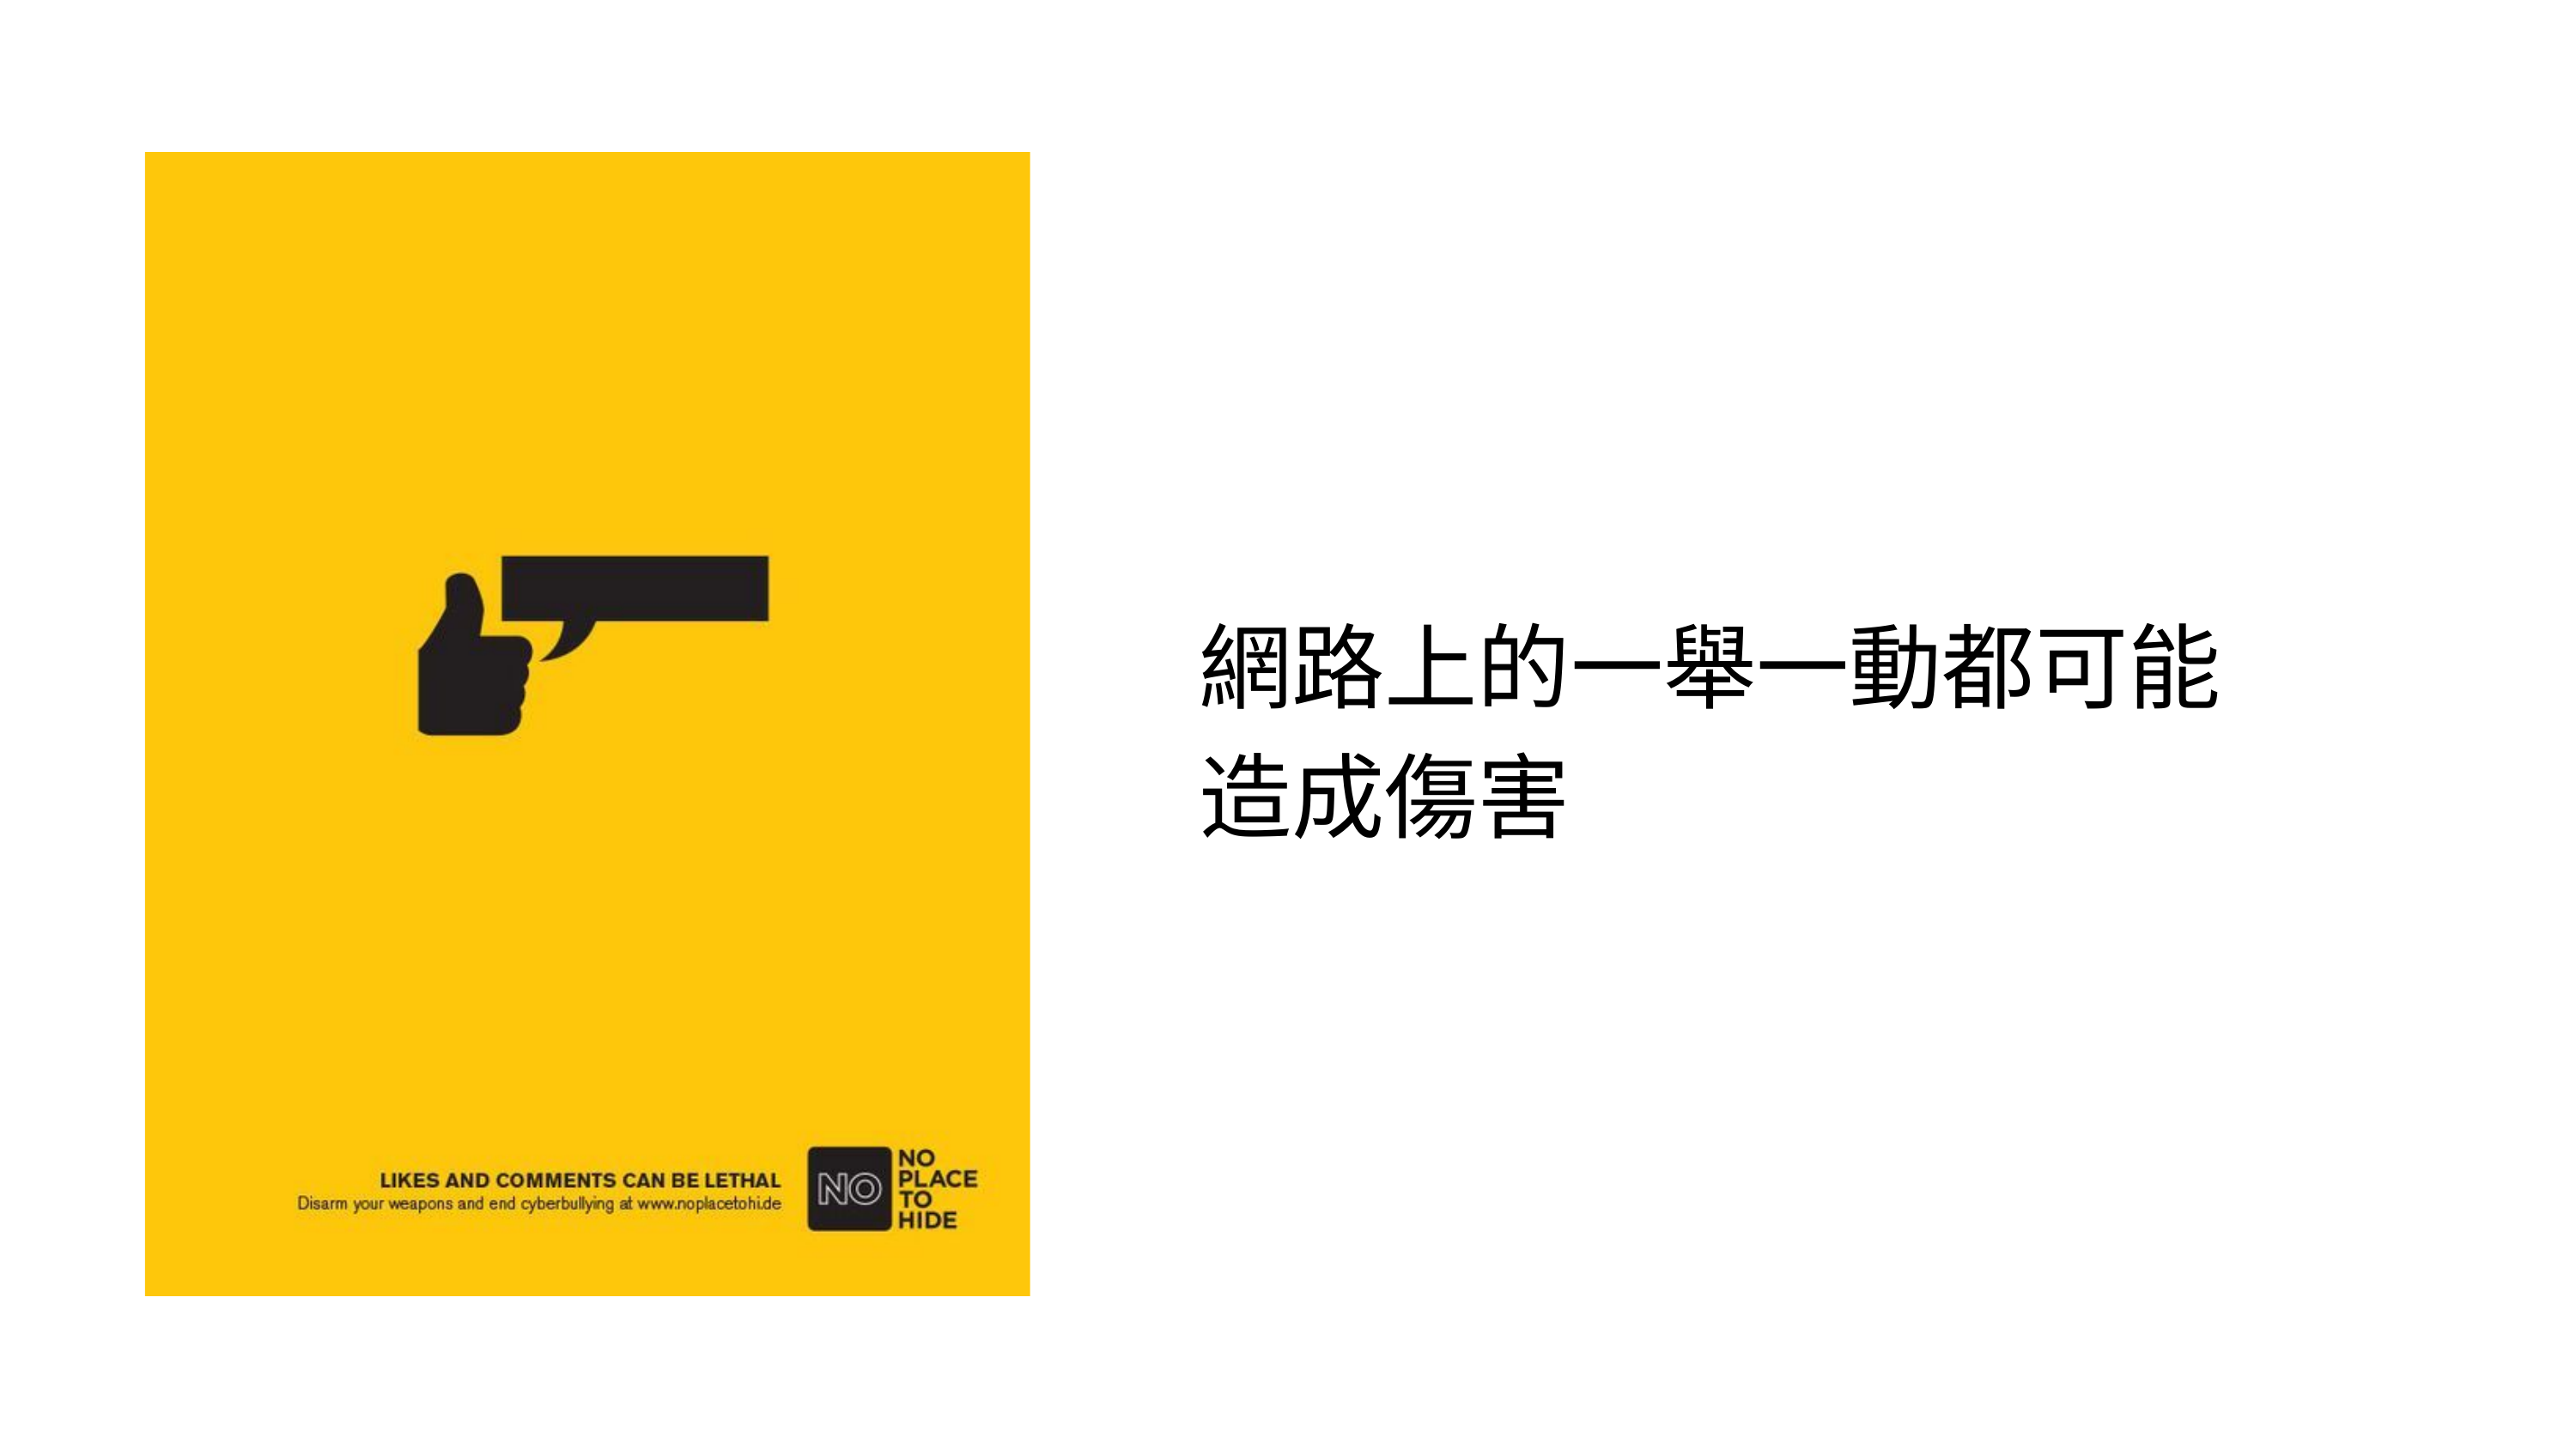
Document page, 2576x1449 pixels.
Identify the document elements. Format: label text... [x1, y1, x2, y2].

text_box 網路上的一舉一動都可能造成傷害 [1199, 590, 2298, 851]
text_box [144, 152, 1030, 1297]
